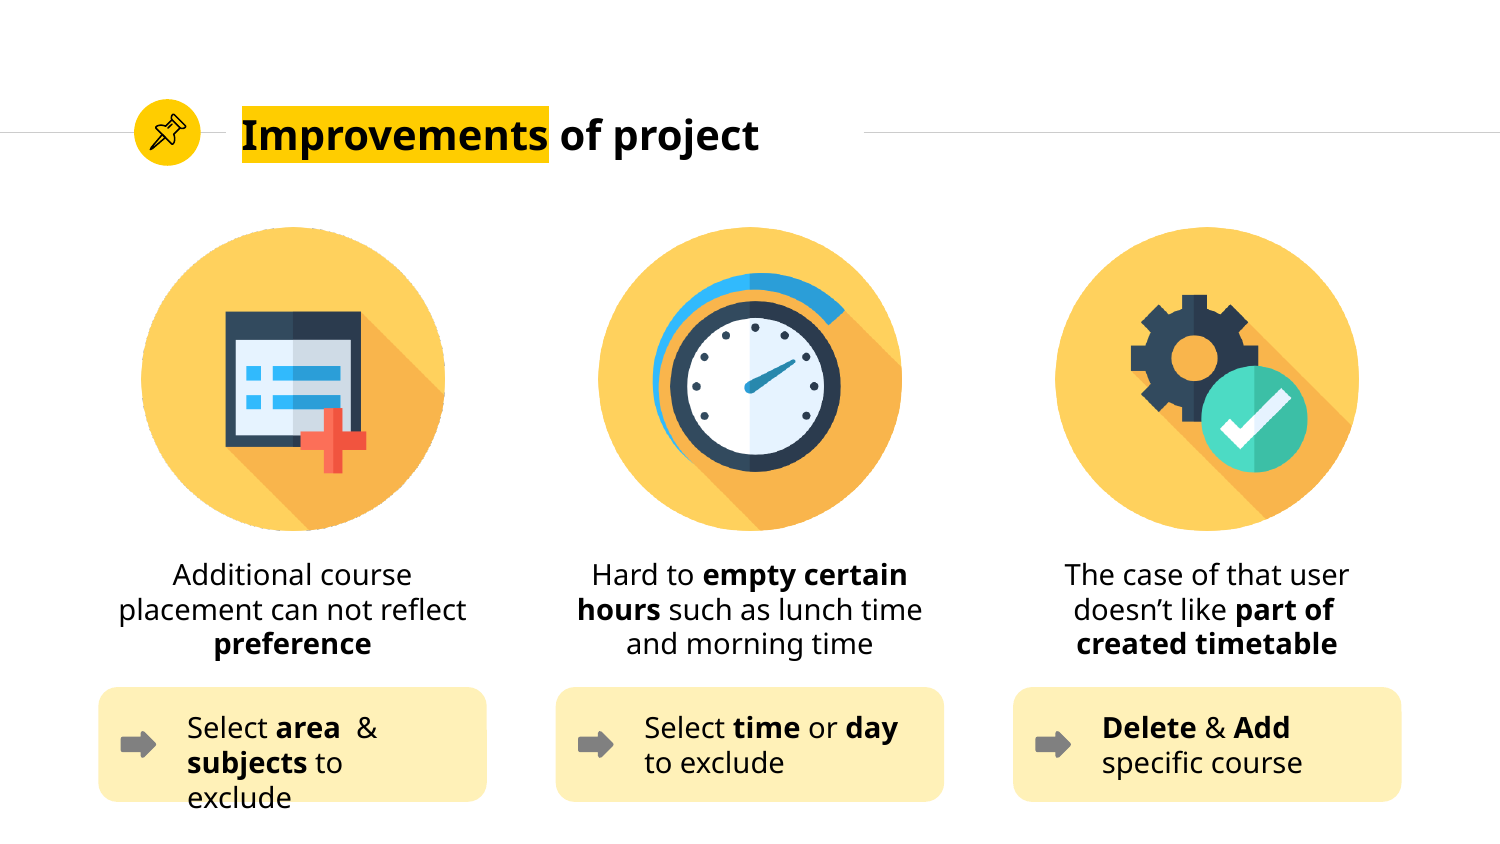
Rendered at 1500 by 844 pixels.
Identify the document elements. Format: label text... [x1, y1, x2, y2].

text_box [150, 114, 186, 150]
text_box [1003, 226, 1411, 803]
title Improvements of project [226, 98, 863, 170]
text_box [134, 99, 201, 131]
text_box [135, 141, 200, 166]
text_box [89, 226, 496, 803]
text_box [546, 226, 954, 803]
